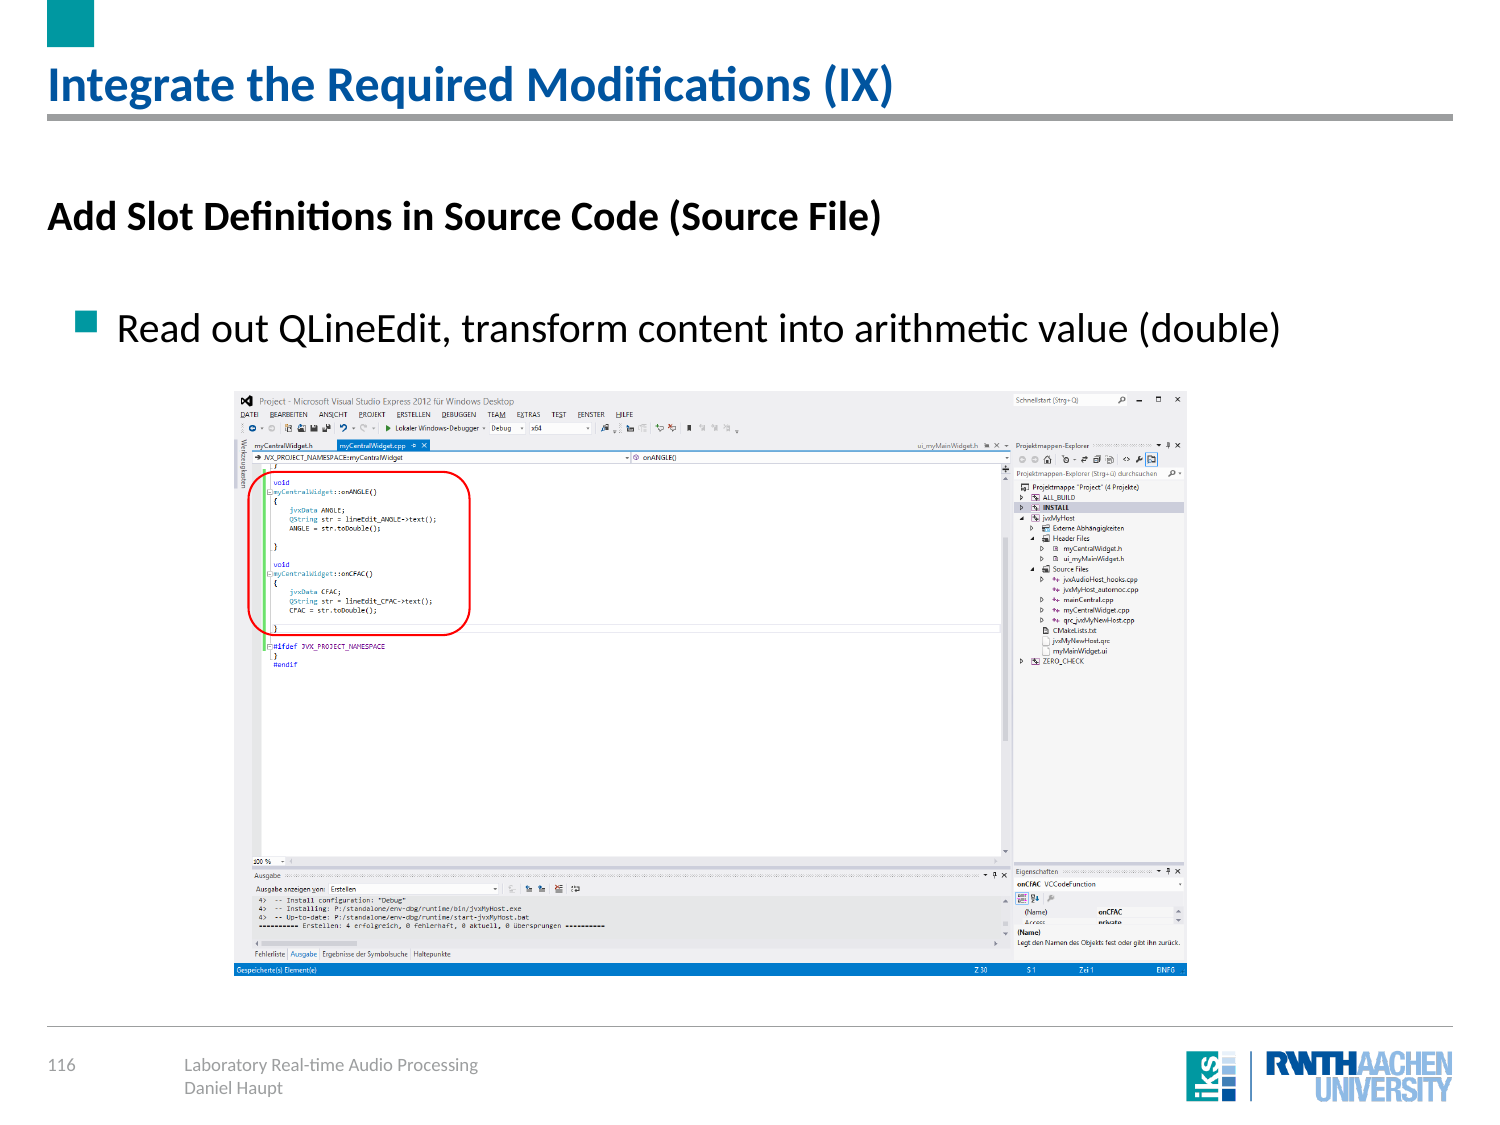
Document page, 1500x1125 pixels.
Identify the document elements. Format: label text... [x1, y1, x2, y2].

list Add Slot Definitions in Source Code (Source File) [47, 188, 1453, 231]
picture [1171, 1026, 1467, 1125]
title Integrate the Required Modifications (IX) [47, 46, 1453, 113]
text_box Read out QLineEdit, transform content into arithmetic value (double) [72, 301, 1478, 826]
list [47, 276, 1453, 801]
picture [234, 391, 1187, 976]
